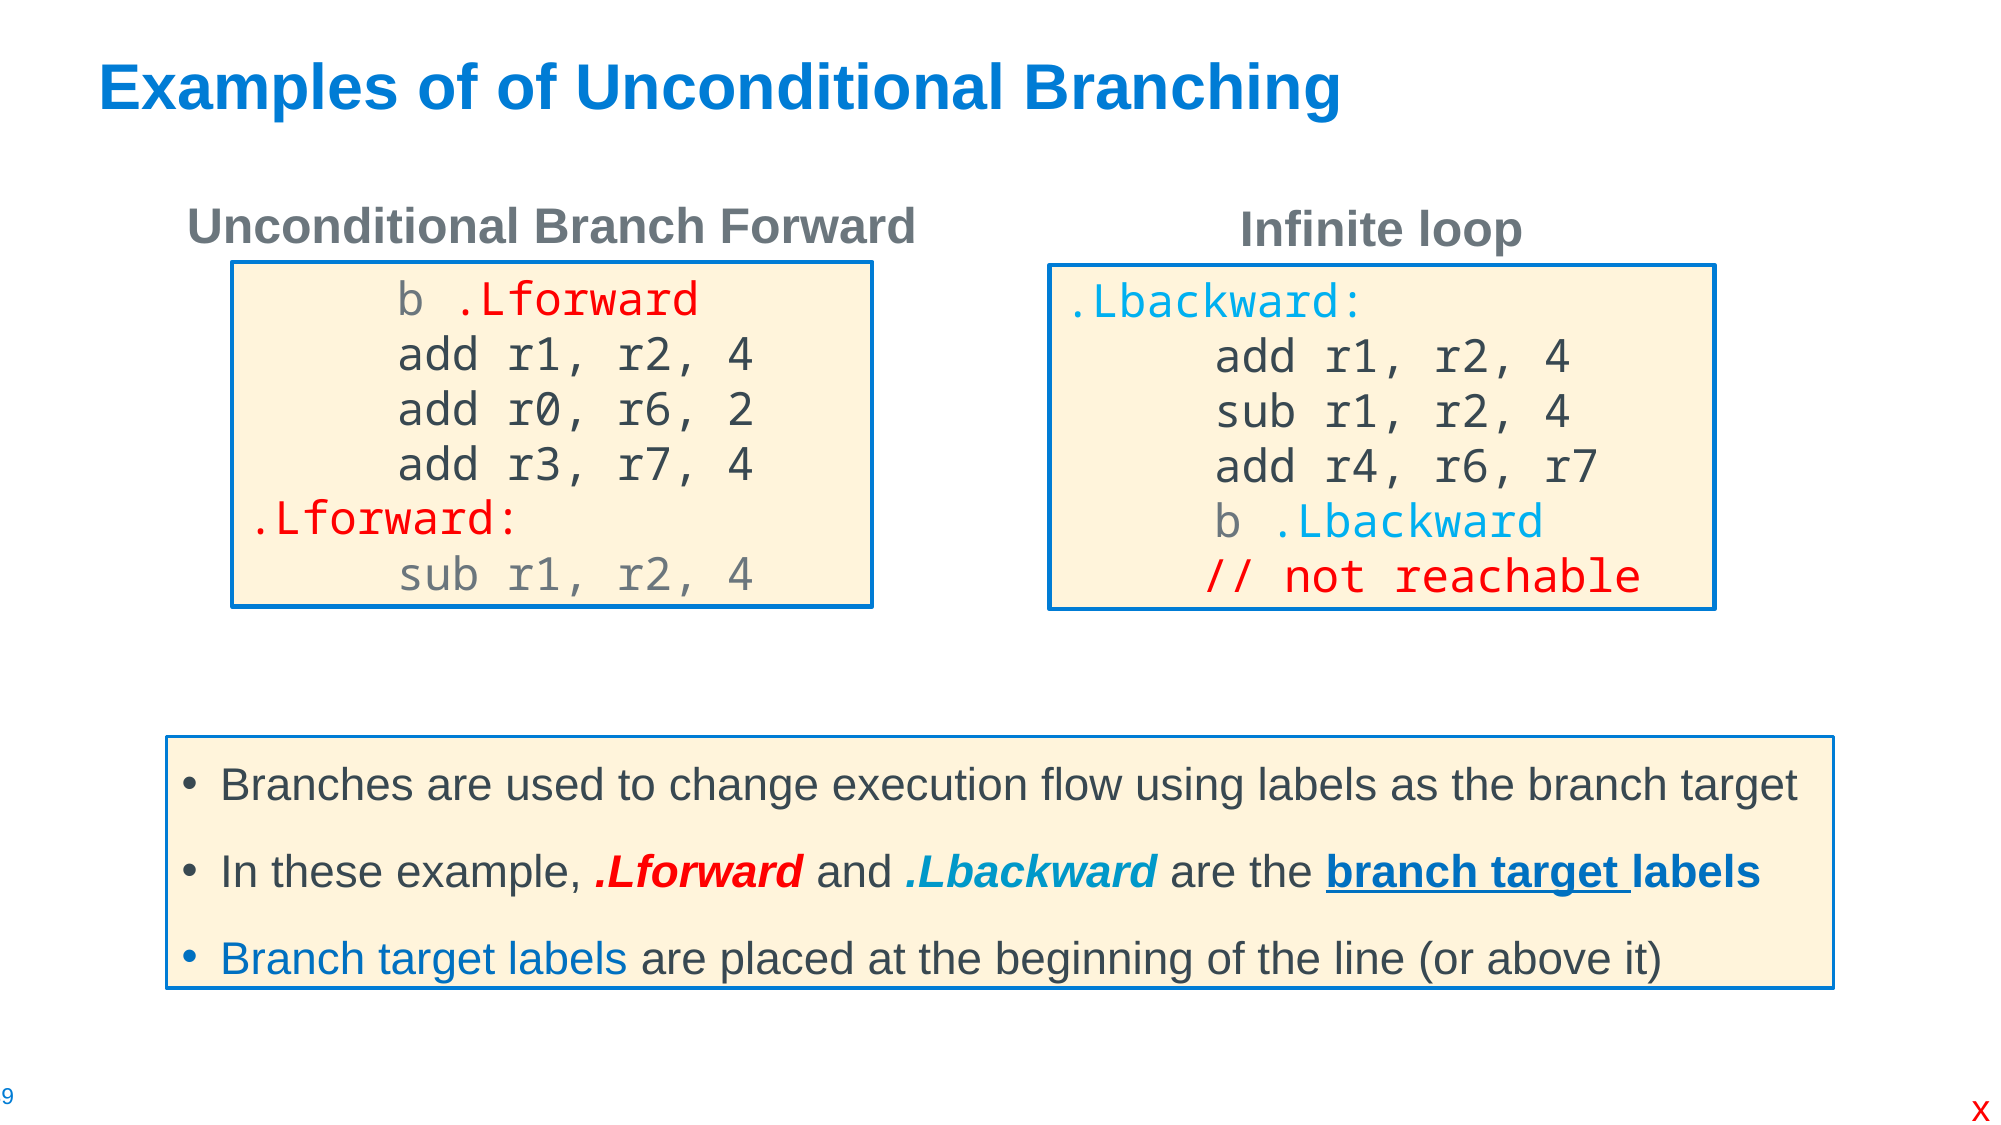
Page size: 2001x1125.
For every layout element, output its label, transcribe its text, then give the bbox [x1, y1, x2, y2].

list Branches are used to change execution flow using labels as the branch target In these example, .Lforward and .Lbackward are the branch target labels Branch target labels are placed at the beginning of the line (or above it) [166, 736, 1834, 989]
text_box b .Lforward add r1, r2, 4 add r0, r6, 2 add r3, r7, 4 .Lforward: sub r1, r2, 4 [232, 261, 873, 607]
title Examples of of Unconditional Branching [83, 34, 1897, 132]
text_box Infinite loop [1225, 189, 1539, 264]
text_box Unconditional Branch Forward [172, 186, 933, 261]
text_box .Lbackward: add r1, r2, 4 sub r1, r2, 4 add r4, r6, r7 b .Lbackward // not reachable [1049, 264, 1715, 610]
text_box x [1956, 1076, 2000, 1125]
